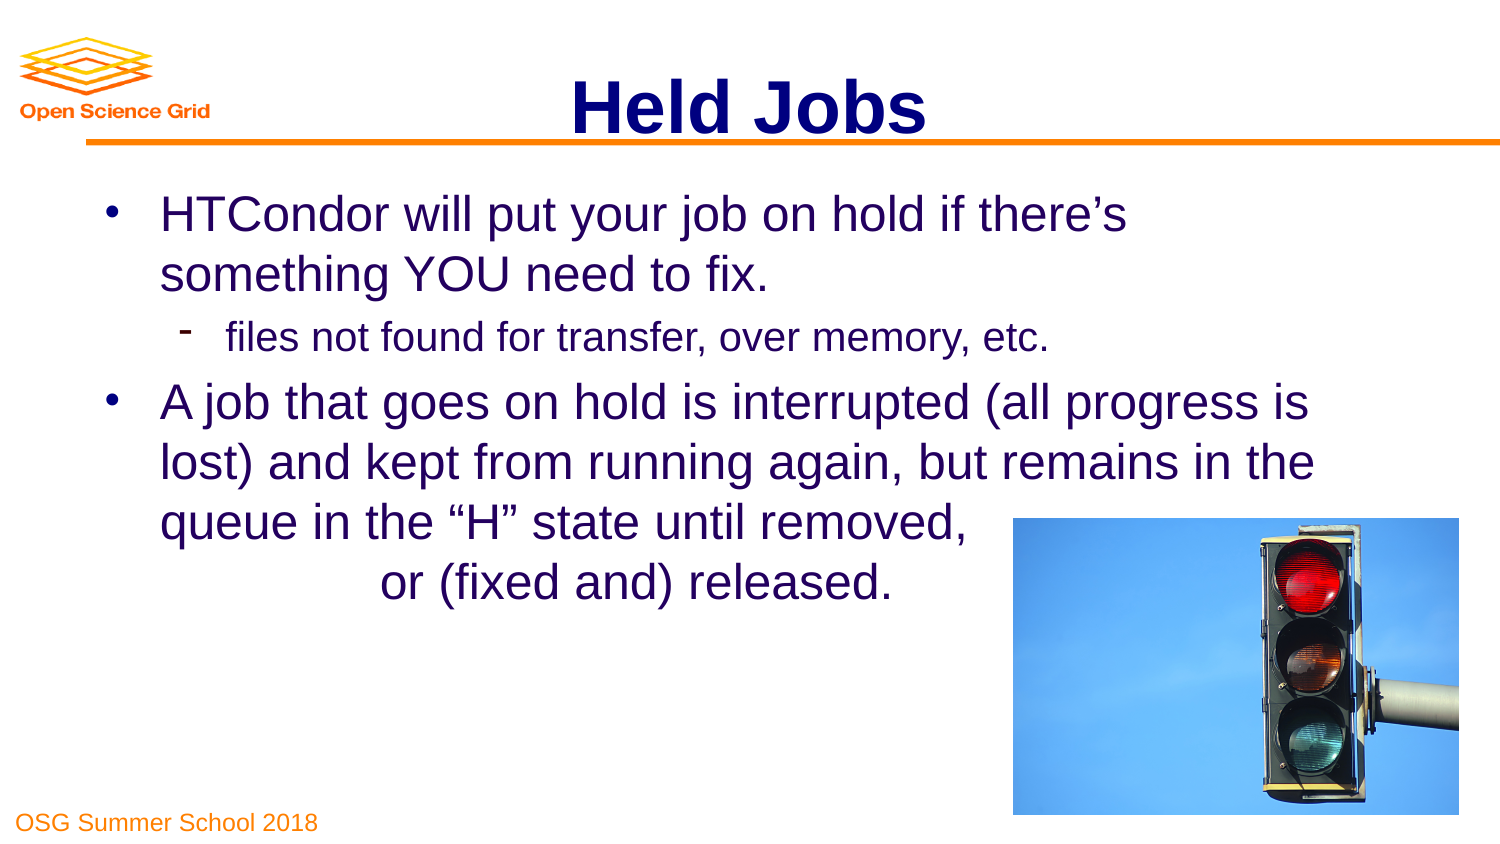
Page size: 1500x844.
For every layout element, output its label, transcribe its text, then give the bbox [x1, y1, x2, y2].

picture [0, 20, 229, 134]
title Held Jobs [243, 33, 1257, 173]
picture [1012, 518, 1459, 815]
list HTCondor will put your job on hold if there’s something YOU need to fix. files not found for transfer, over memory, etc. A job that goes on hold is interrupted (all progress is lost) and kept from running again, but remains in the queue in the “H” state until removed, or (fixed and) released. [88, 173, 1365, 770]
